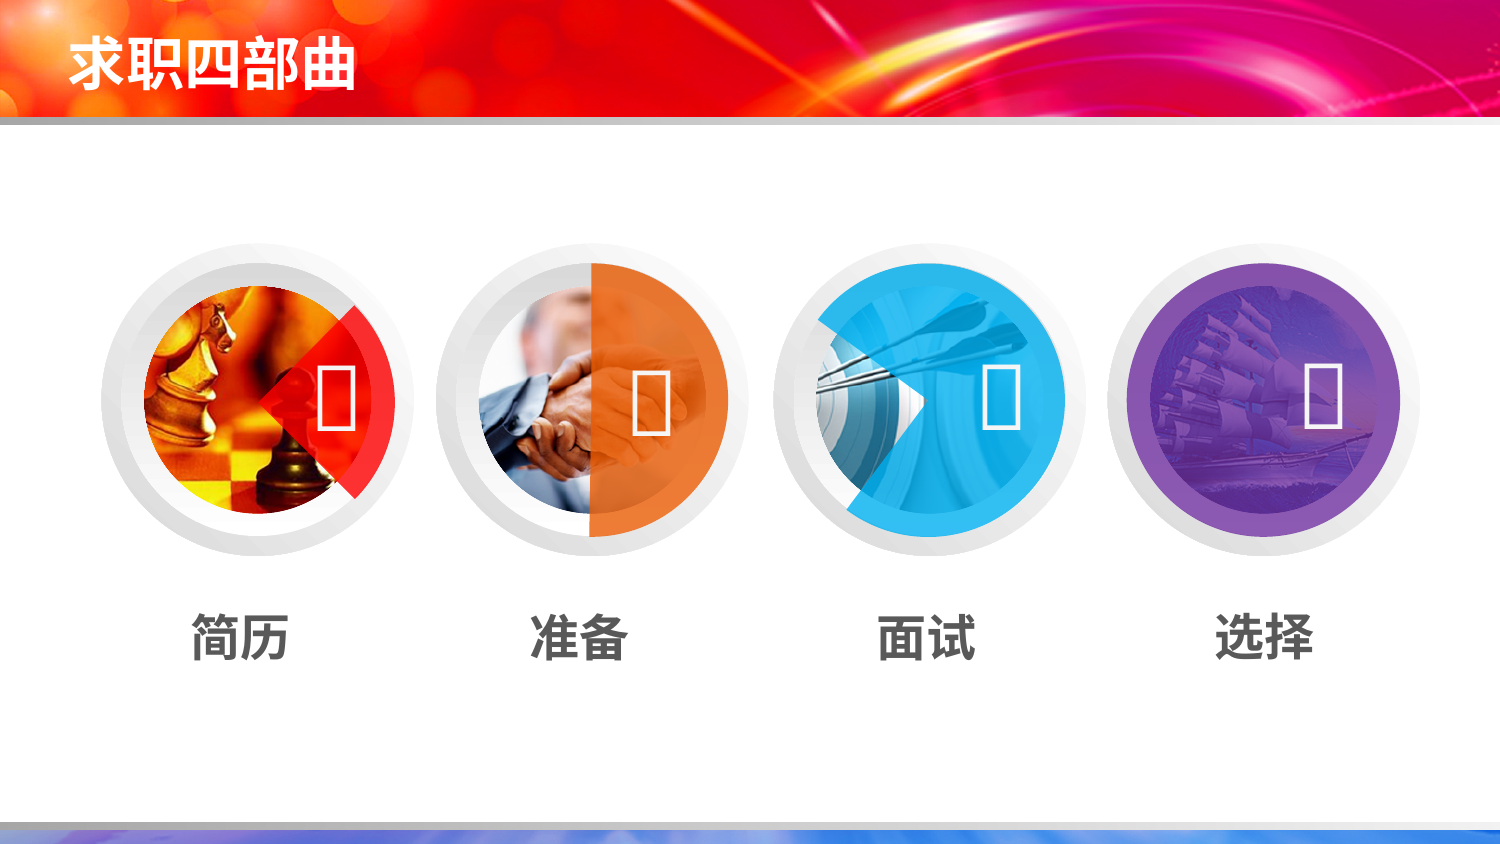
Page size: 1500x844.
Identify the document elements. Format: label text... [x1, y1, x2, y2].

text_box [454, 263, 729, 538]
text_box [101, 243, 414, 557]
text_box 准备 [466, 598, 693, 673]
text_box 求职四部曲 [53, 20, 609, 105]
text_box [791, 263, 1066, 538]
text_box 选择 [1128, 598, 1402, 673]
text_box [1126, 263, 1401, 538]
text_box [1107, 243, 1421, 557]
picture [0, 0, 1500, 117]
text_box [435, 243, 749, 557]
picture [0, 830, 1500, 844]
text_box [773, 243, 1087, 557]
text_box 面试 [785, 598, 1069, 673]
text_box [121, 265, 396, 540]
text_box 简历 [100, 598, 382, 673]
